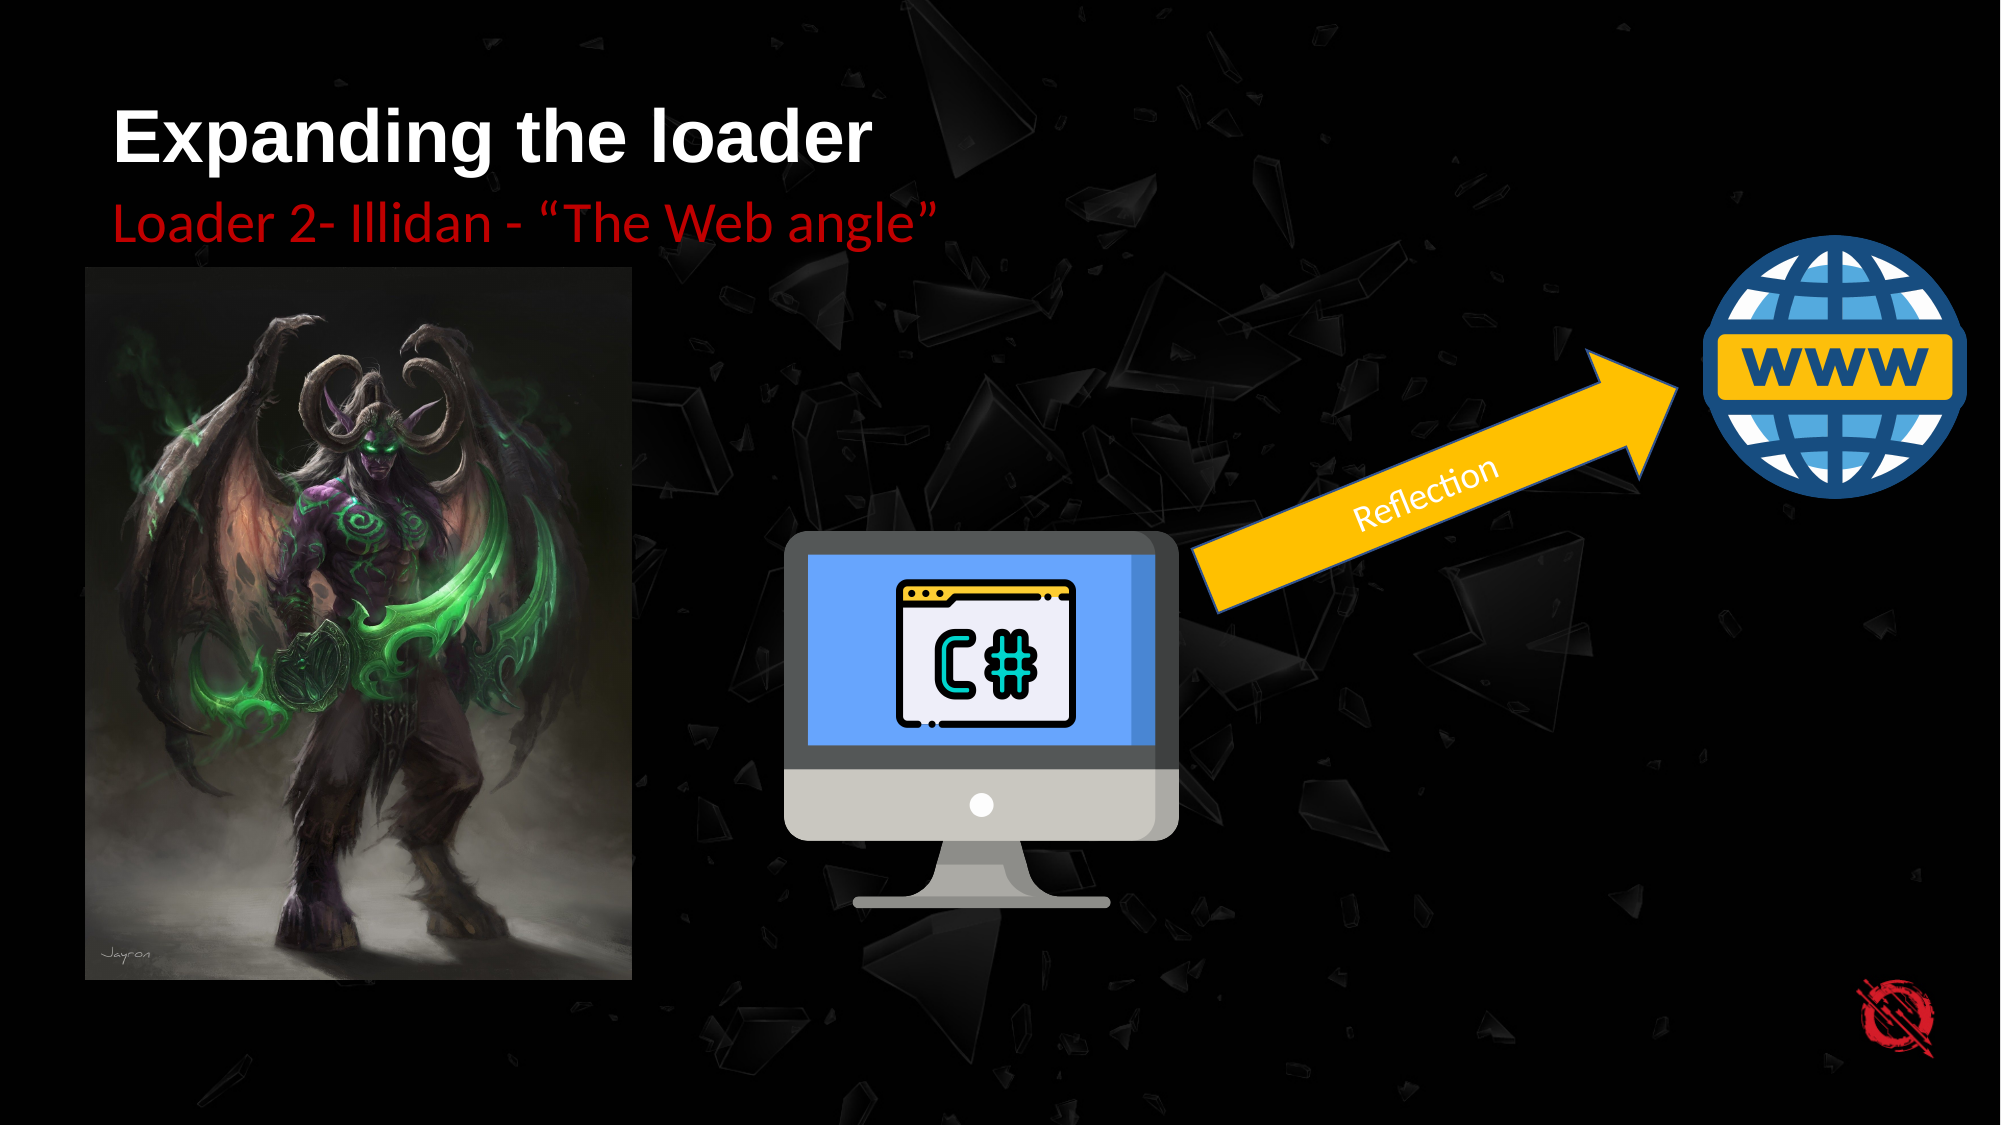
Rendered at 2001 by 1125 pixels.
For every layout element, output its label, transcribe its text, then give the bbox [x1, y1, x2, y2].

picture [0, 0, 2001, 1125]
text_box Loader 2- Illidan - “The Web angle” [97, 184, 1642, 264]
subtitle Expanding the loader [97, 90, 2000, 262]
text_box Reflection [1190, 348, 1679, 615]
